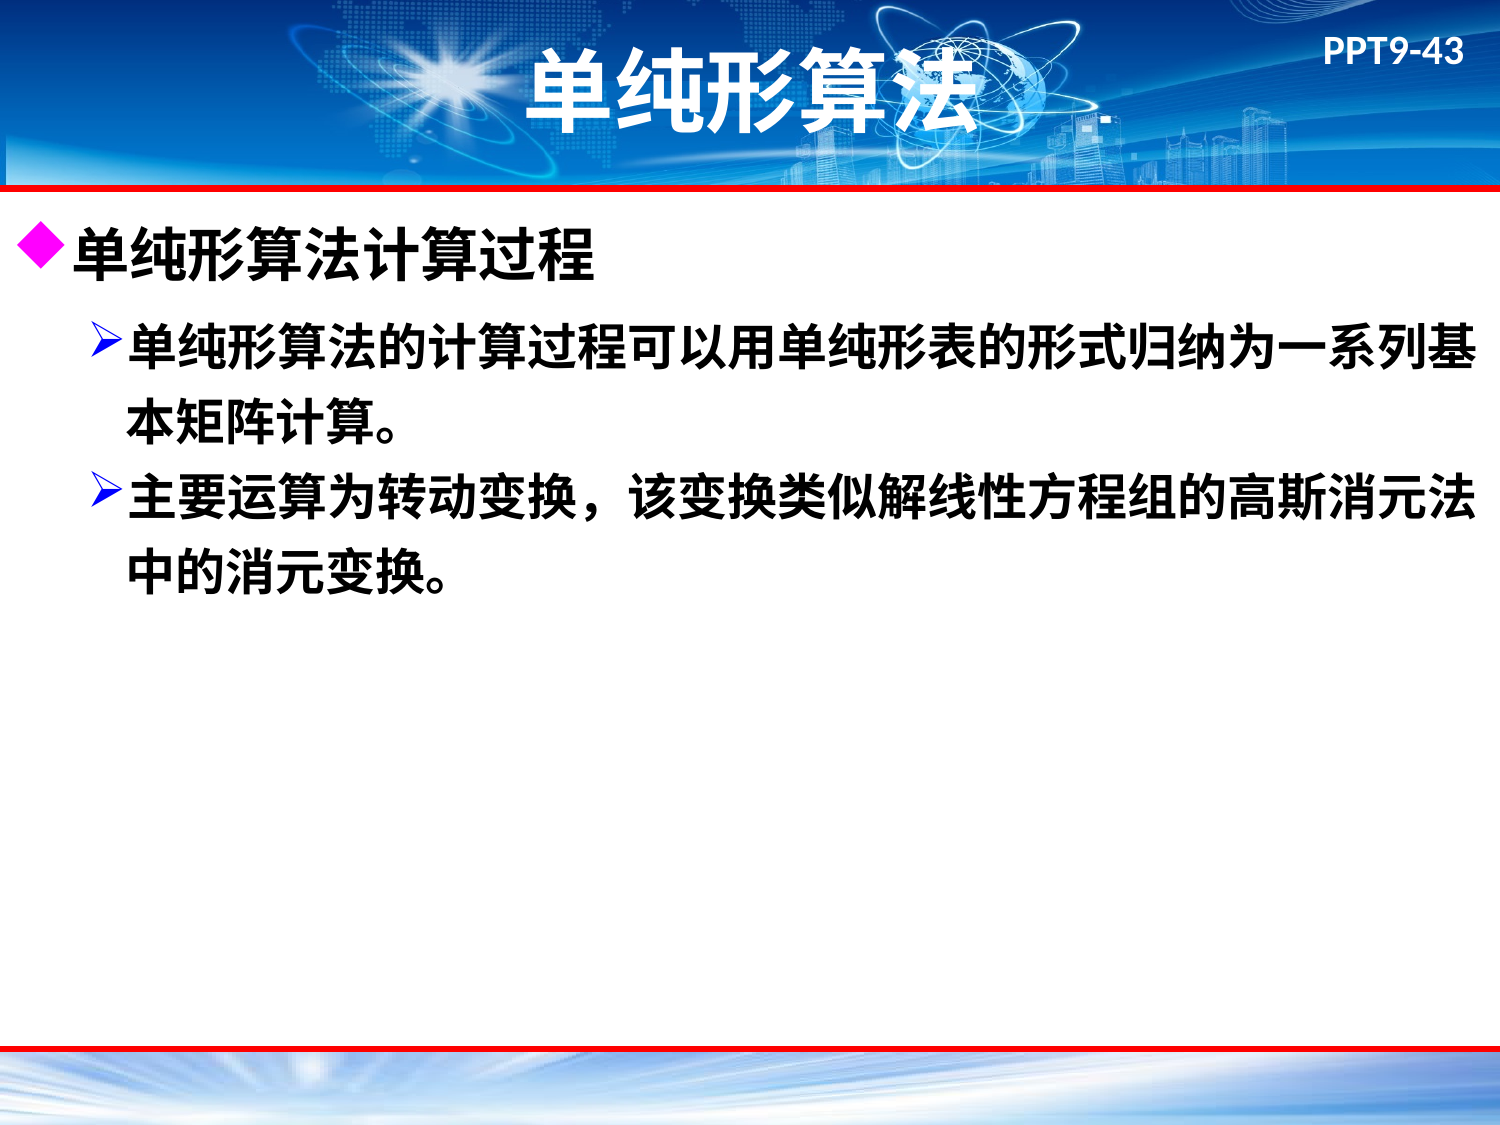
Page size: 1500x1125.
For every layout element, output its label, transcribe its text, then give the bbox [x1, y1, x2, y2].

picture [0, 1052, 1500, 1125]
picture [0, 0, 1500, 185]
title 单纯形算法 [3, 2, 1500, 189]
list 单纯形算法计算过程 单纯形算法的计算过程可以用单纯形表的形式归纳为一系列基本矩阵计算。 主要运算为转动变换，该变换类似解线性方程组的高斯消元法中的消元变换。 [0, 205, 1496, 1030]
